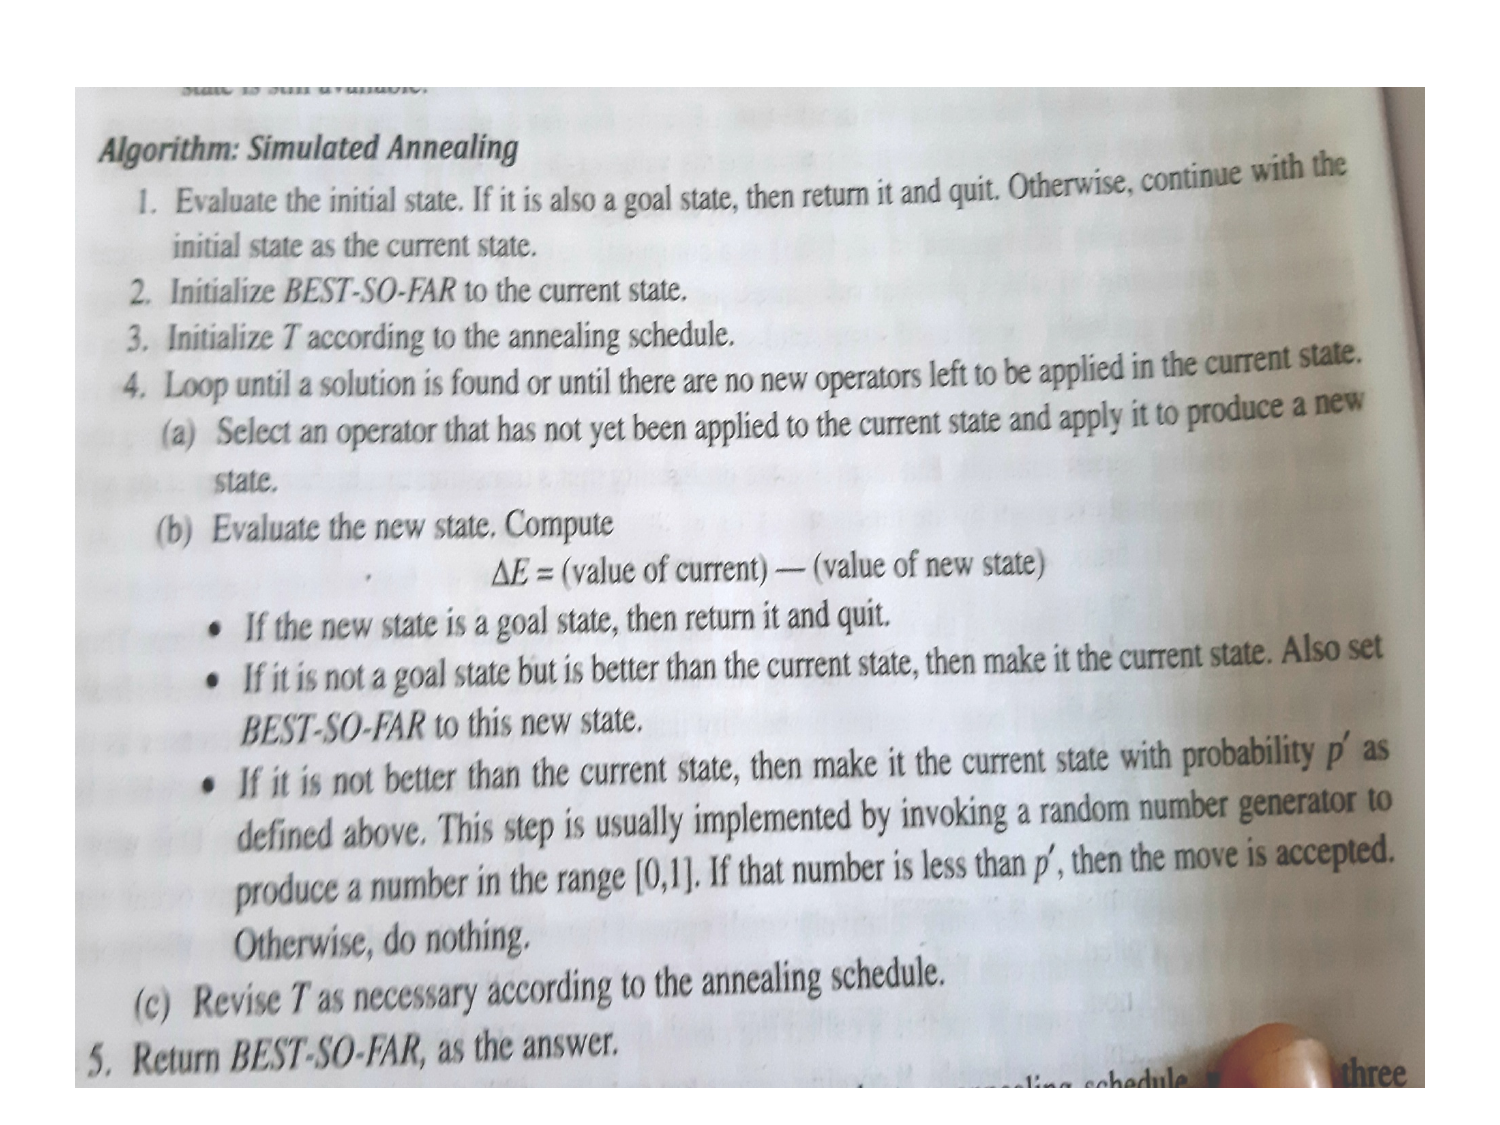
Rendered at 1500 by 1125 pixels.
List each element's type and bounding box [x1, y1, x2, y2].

list [74, 87, 1426, 1088]
